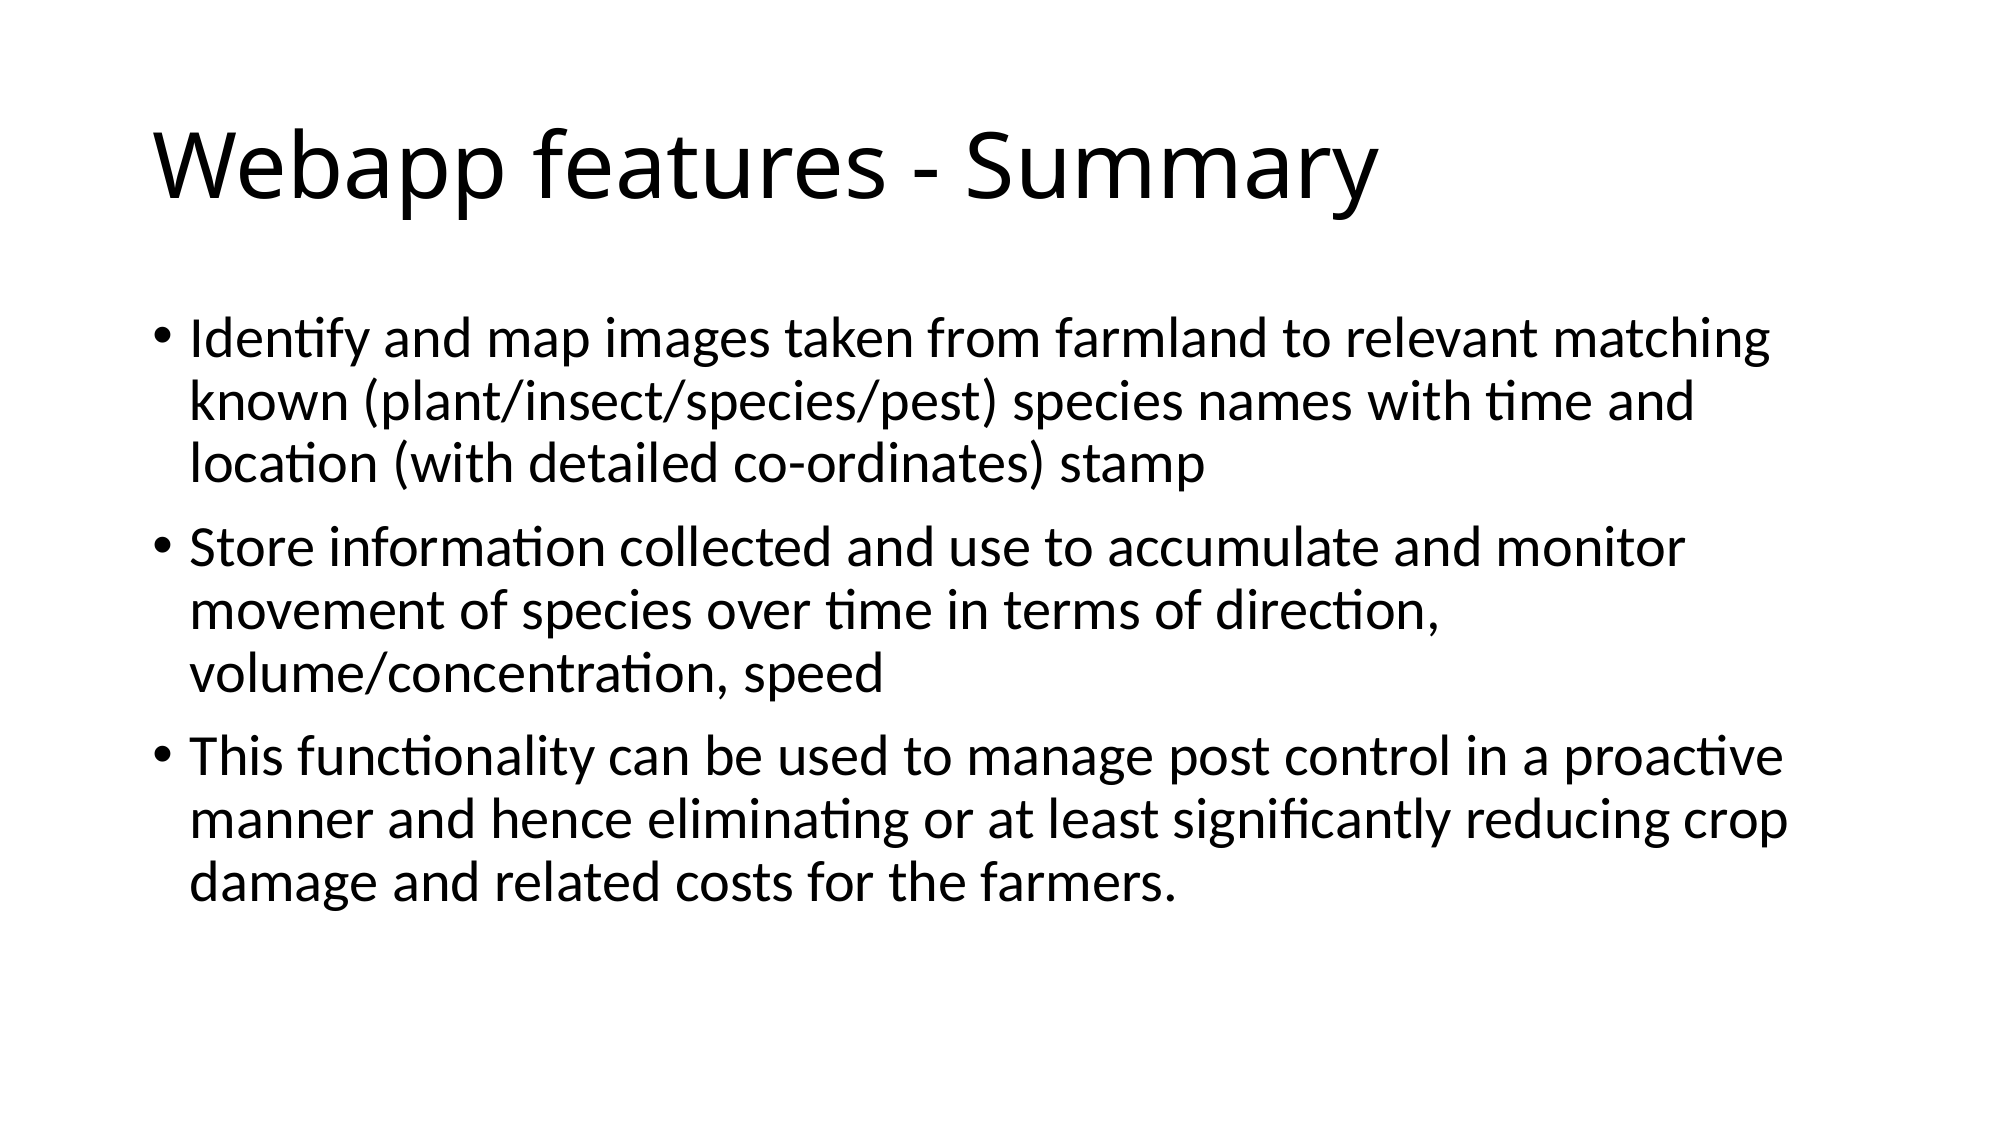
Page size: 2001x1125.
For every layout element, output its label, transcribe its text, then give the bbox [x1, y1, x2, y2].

title Webapp features - Summary [137, 59, 1863, 278]
list Identify and map images taken from farmland to relevant matching known (plant/insect/species/pest) species names with time and location (with detailed co-ordinates) stamp Store information collected and use to accumulate and monitor movement of species over time in terms of direction, volume/concentration, speed This functionality can be used to manage post control in a proactive manner and hence eliminating or at least significantly reducing crop damage and related costs for the farmers. [137, 299, 1863, 1014]
